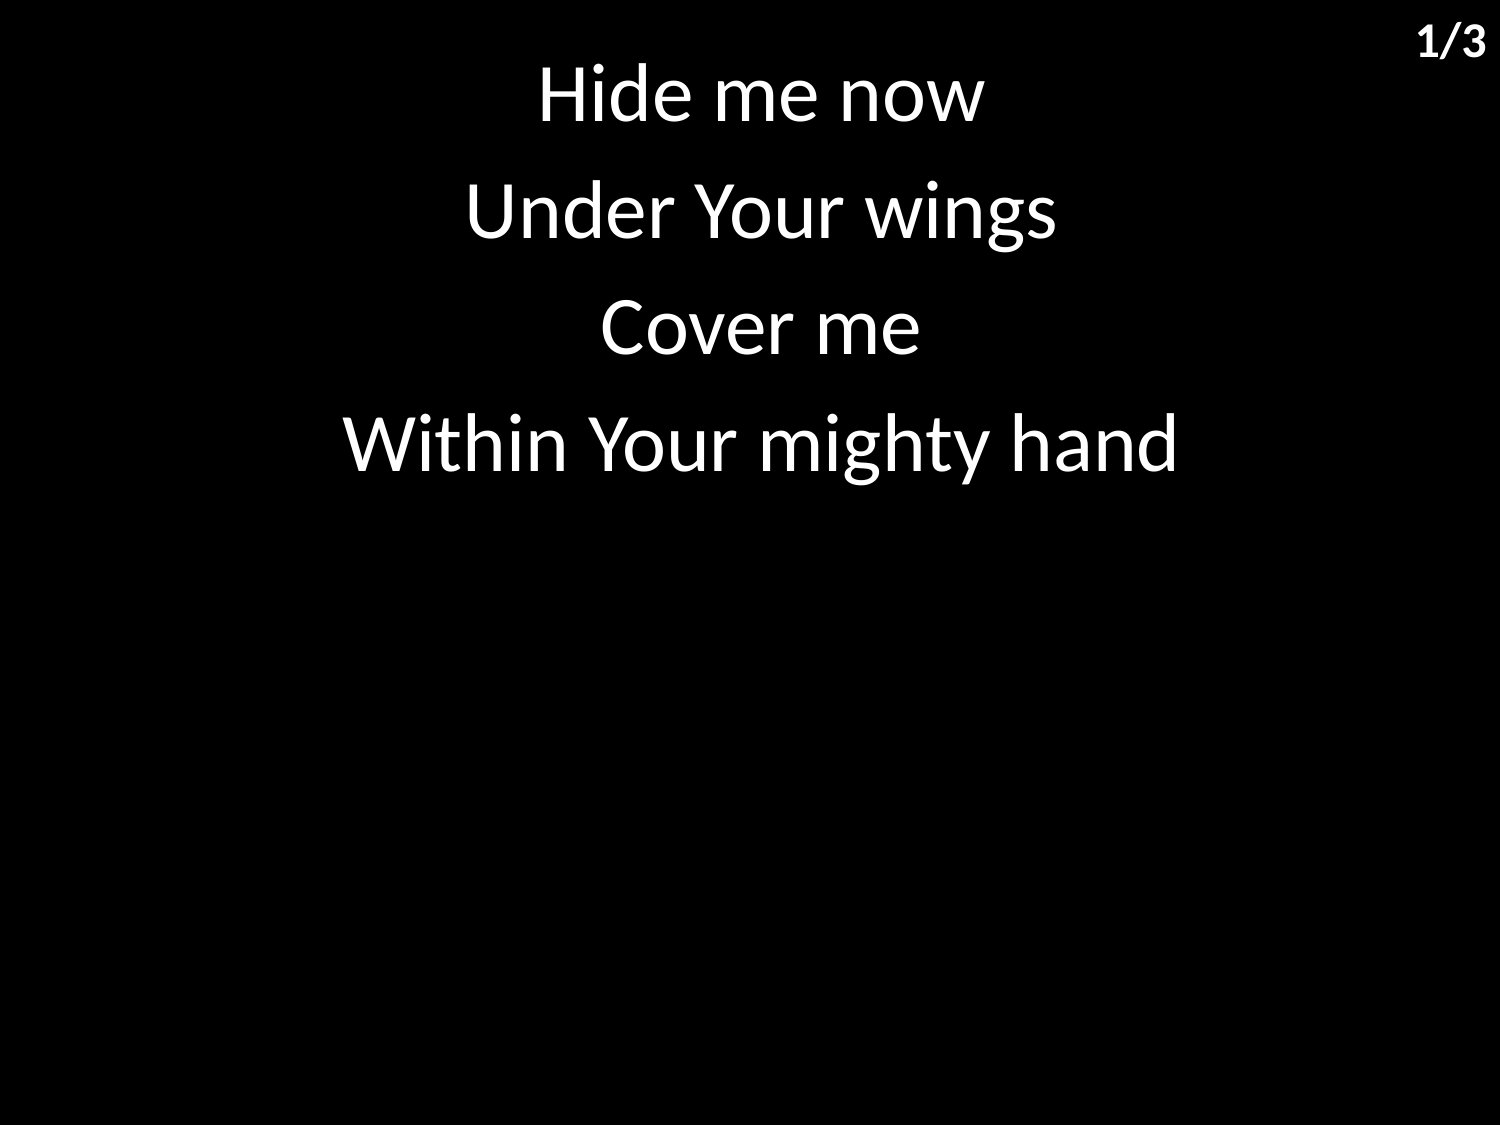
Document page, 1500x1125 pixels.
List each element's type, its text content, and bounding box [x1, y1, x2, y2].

text_box 1/3 [1399, 0, 1500, 75]
subtitle Hide me now Under Your wings Cover me Within Your mighty hand [53, 30, 1471, 1094]
